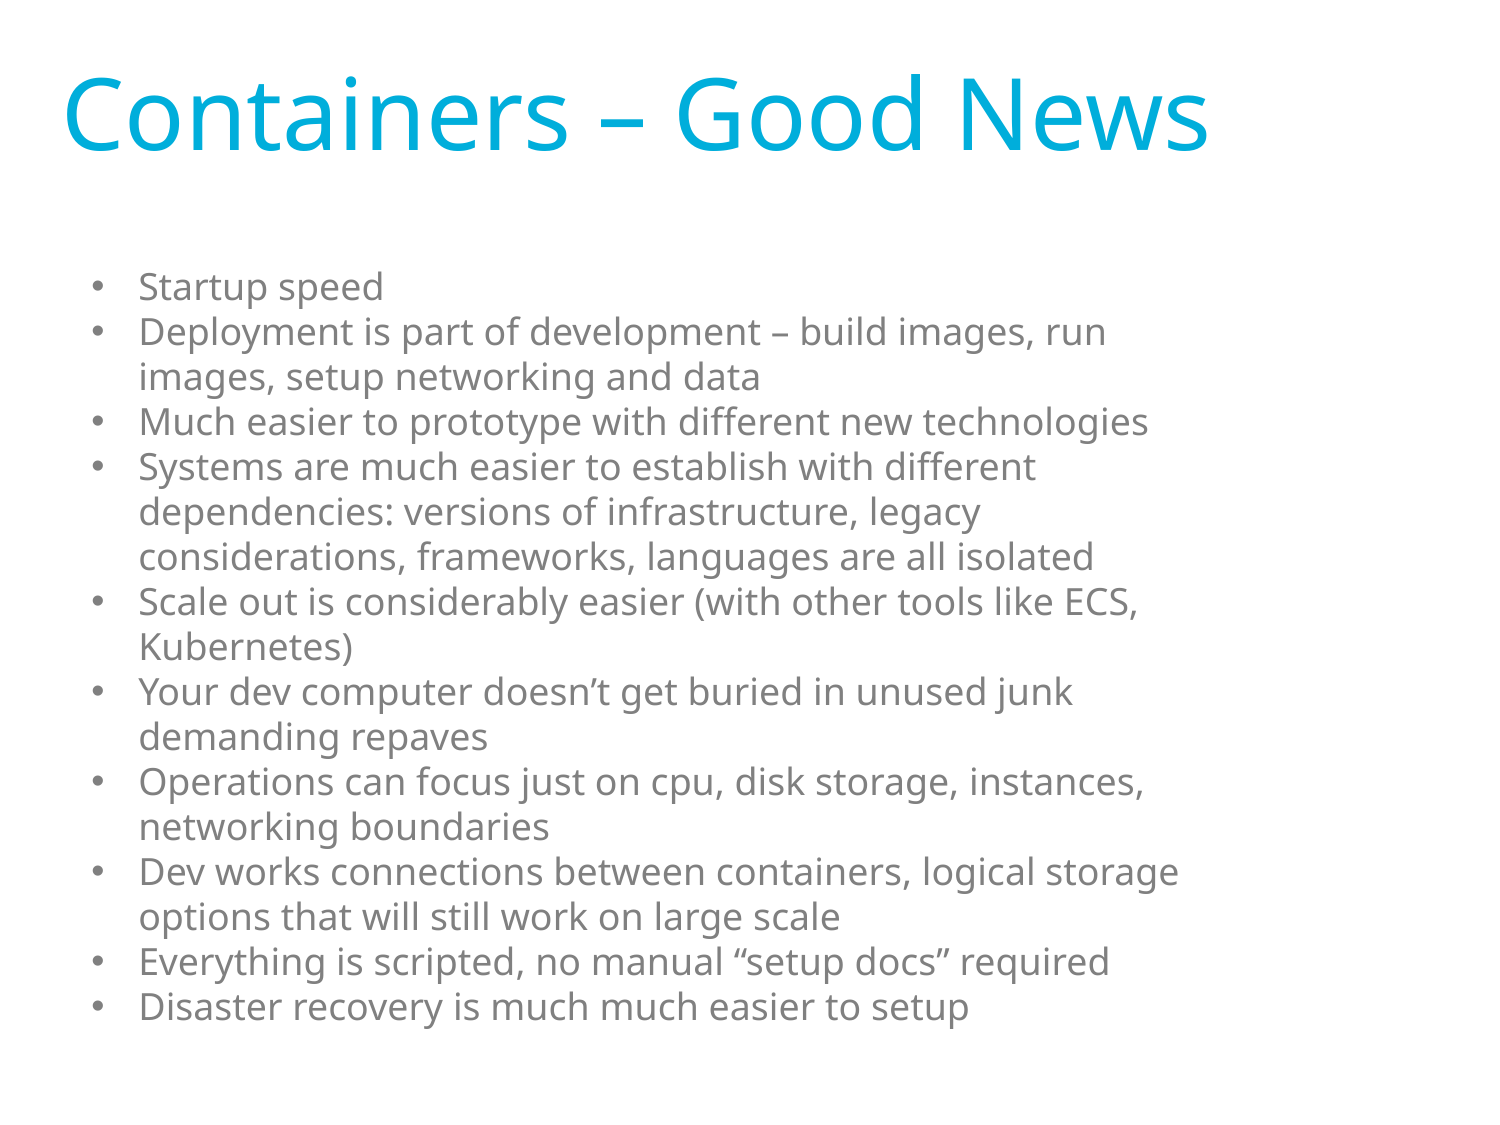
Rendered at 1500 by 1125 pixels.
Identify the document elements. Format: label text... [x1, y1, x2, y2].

text_box Containers – Good News [46, 42, 1388, 178]
text_box Startup speed Deployment is part of development – build images, run images, setup networking and data Much easier to prototype with different new technologies Systems are much easier to establish with different dependencies: versions of infrastructure, legacy considerations, frameworks, languages are all isolated Scale out is considerably easier (with other tools like ECS, Kubernetes) Your dev computer doesn’t get buried in unused junk demanding repaves Operations can focus just on cpu, disk storage, instances, networking boundaries Dev works connections between containers, logical storage options that will still work on large scale Everything is scripted, no manual “setup docs” required Disaster recovery is much much easier to setup [76, 255, 1270, 1036]
